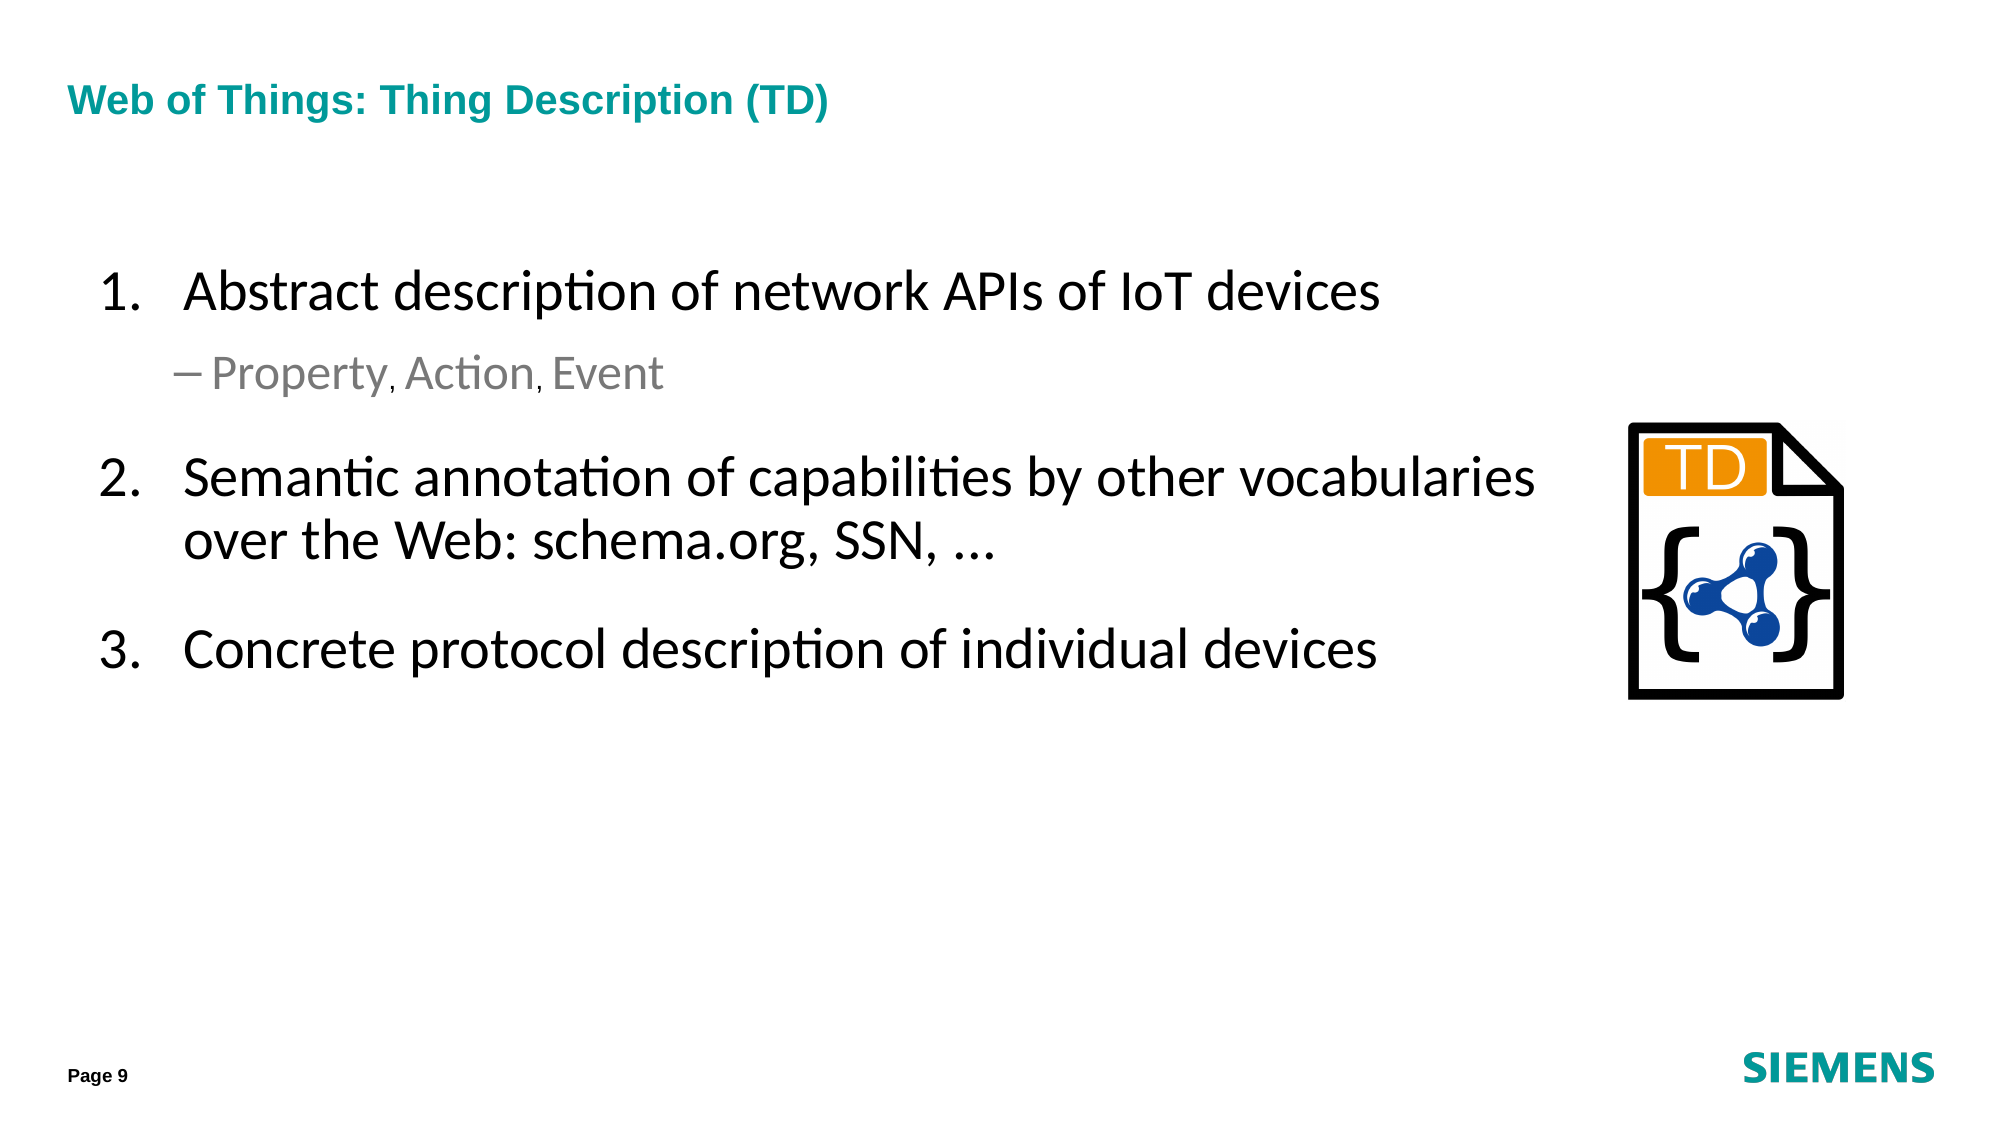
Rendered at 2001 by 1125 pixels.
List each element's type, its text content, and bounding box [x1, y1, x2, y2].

title Web of Things: Thing Description (TD) [67, 78, 1686, 173]
slide_number Page 9 [67, 1035, 174, 1125]
picture [1626, 419, 1846, 702]
picture [1744, 1052, 1934, 1083]
text_box Abstract description of network APIs of IoT devices Property, Action, Event Semantic annotation of capabilities by other vocabularies over the Web: schema.org, SSN, ... Concrete protocol description of individual devices [83, 252, 1554, 1000]
